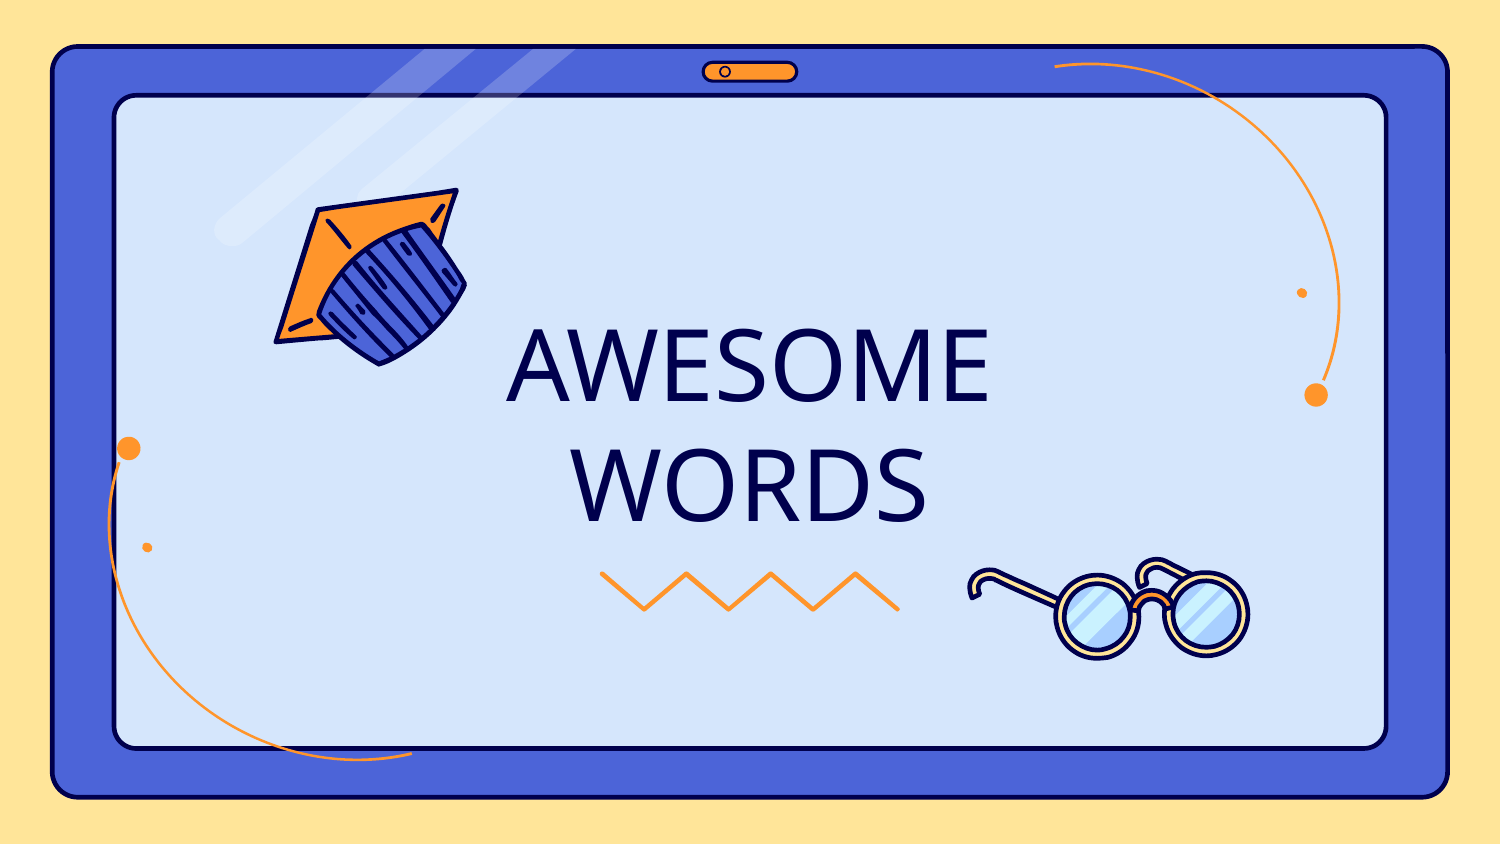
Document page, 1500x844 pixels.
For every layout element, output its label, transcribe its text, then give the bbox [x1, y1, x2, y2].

text_box [599, 571, 900, 612]
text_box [969, 558, 1249, 659]
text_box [264, 199, 474, 368]
title AWESOME WORDS [335, 232, 1165, 612]
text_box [130, 413, 359, 844]
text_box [1099, 0, 1328, 423]
